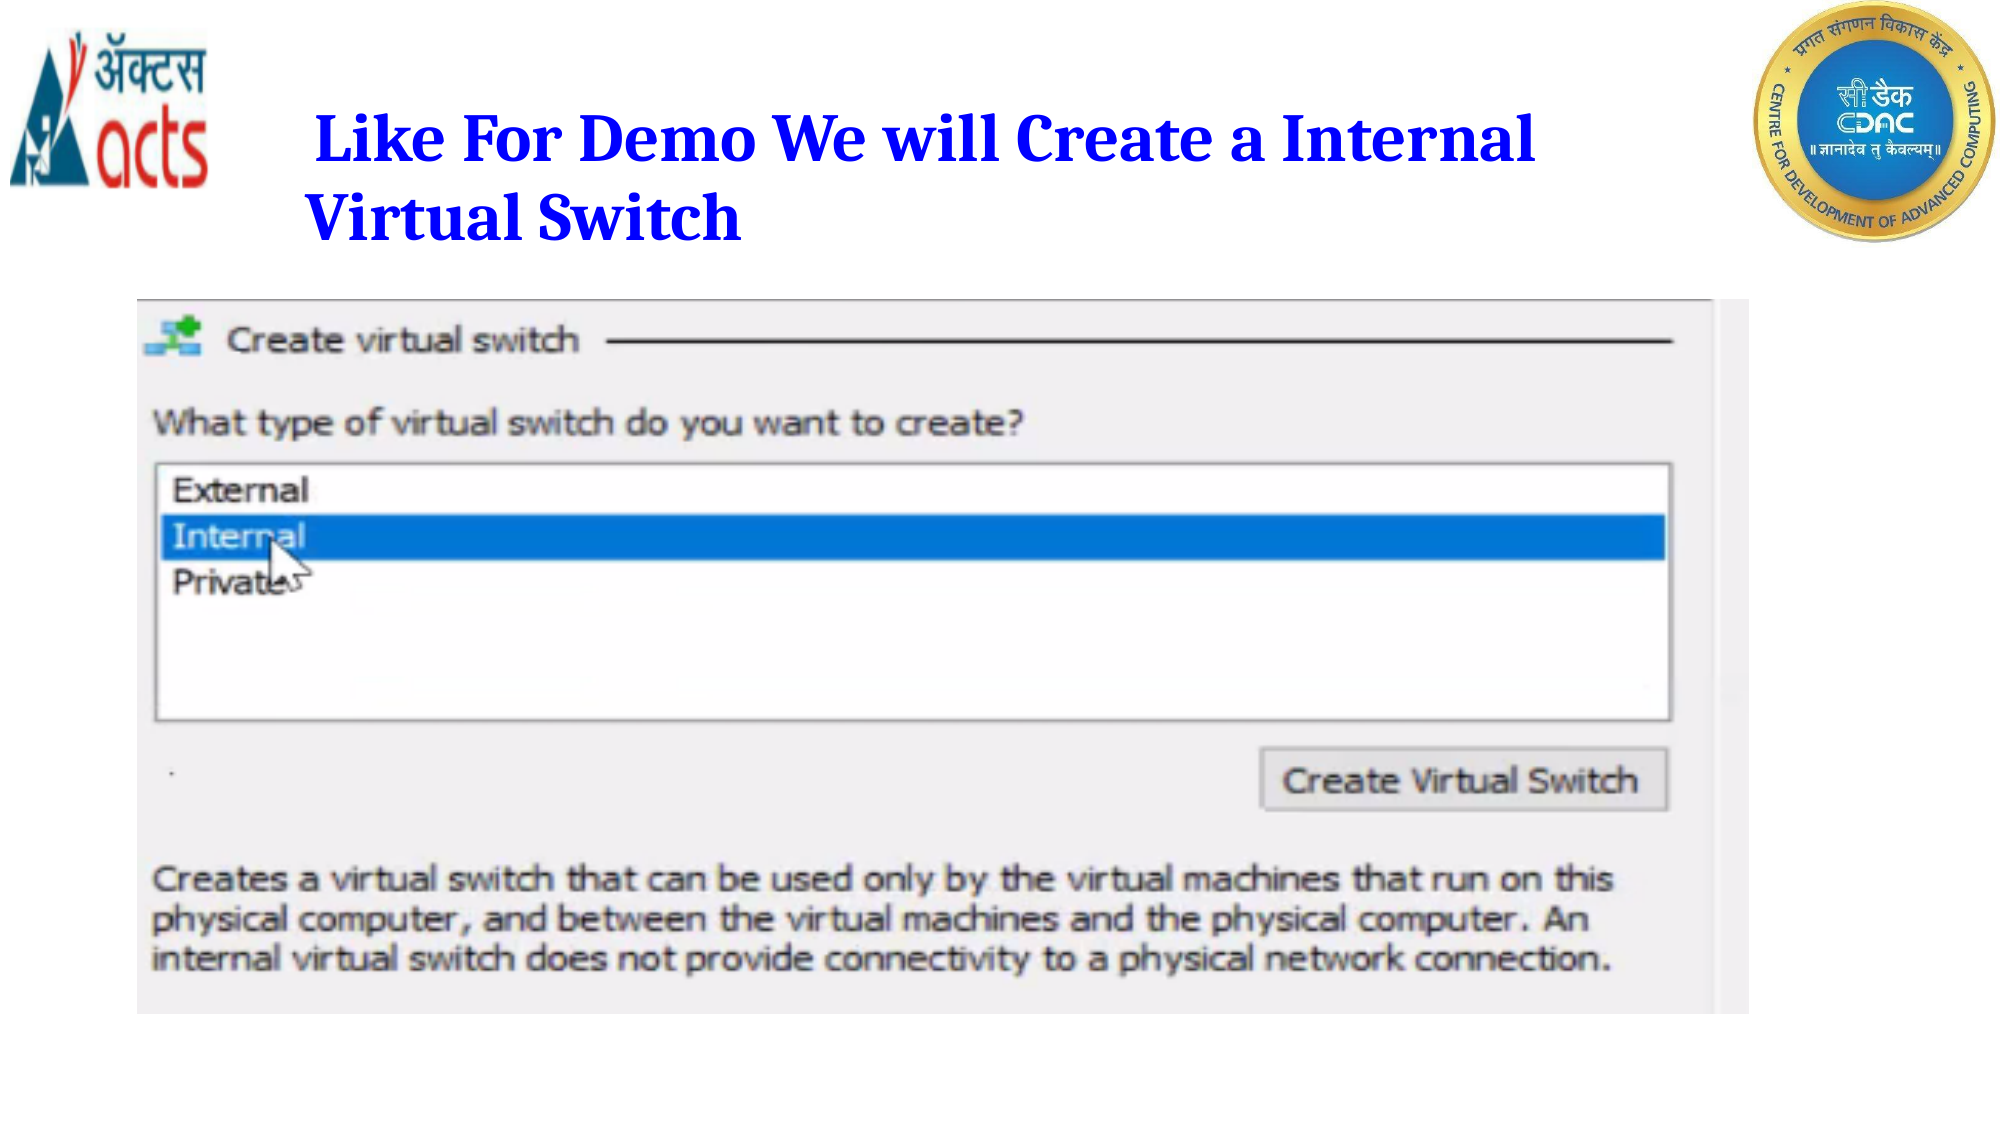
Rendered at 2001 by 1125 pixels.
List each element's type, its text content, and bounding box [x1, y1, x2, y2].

picture [137, 299, 1749, 1014]
picture [1752, 0, 2000, 248]
title Like For Demo We will Create a Internal Virtual Switch [137, 59, 1863, 278]
picture [10, 20, 226, 198]
